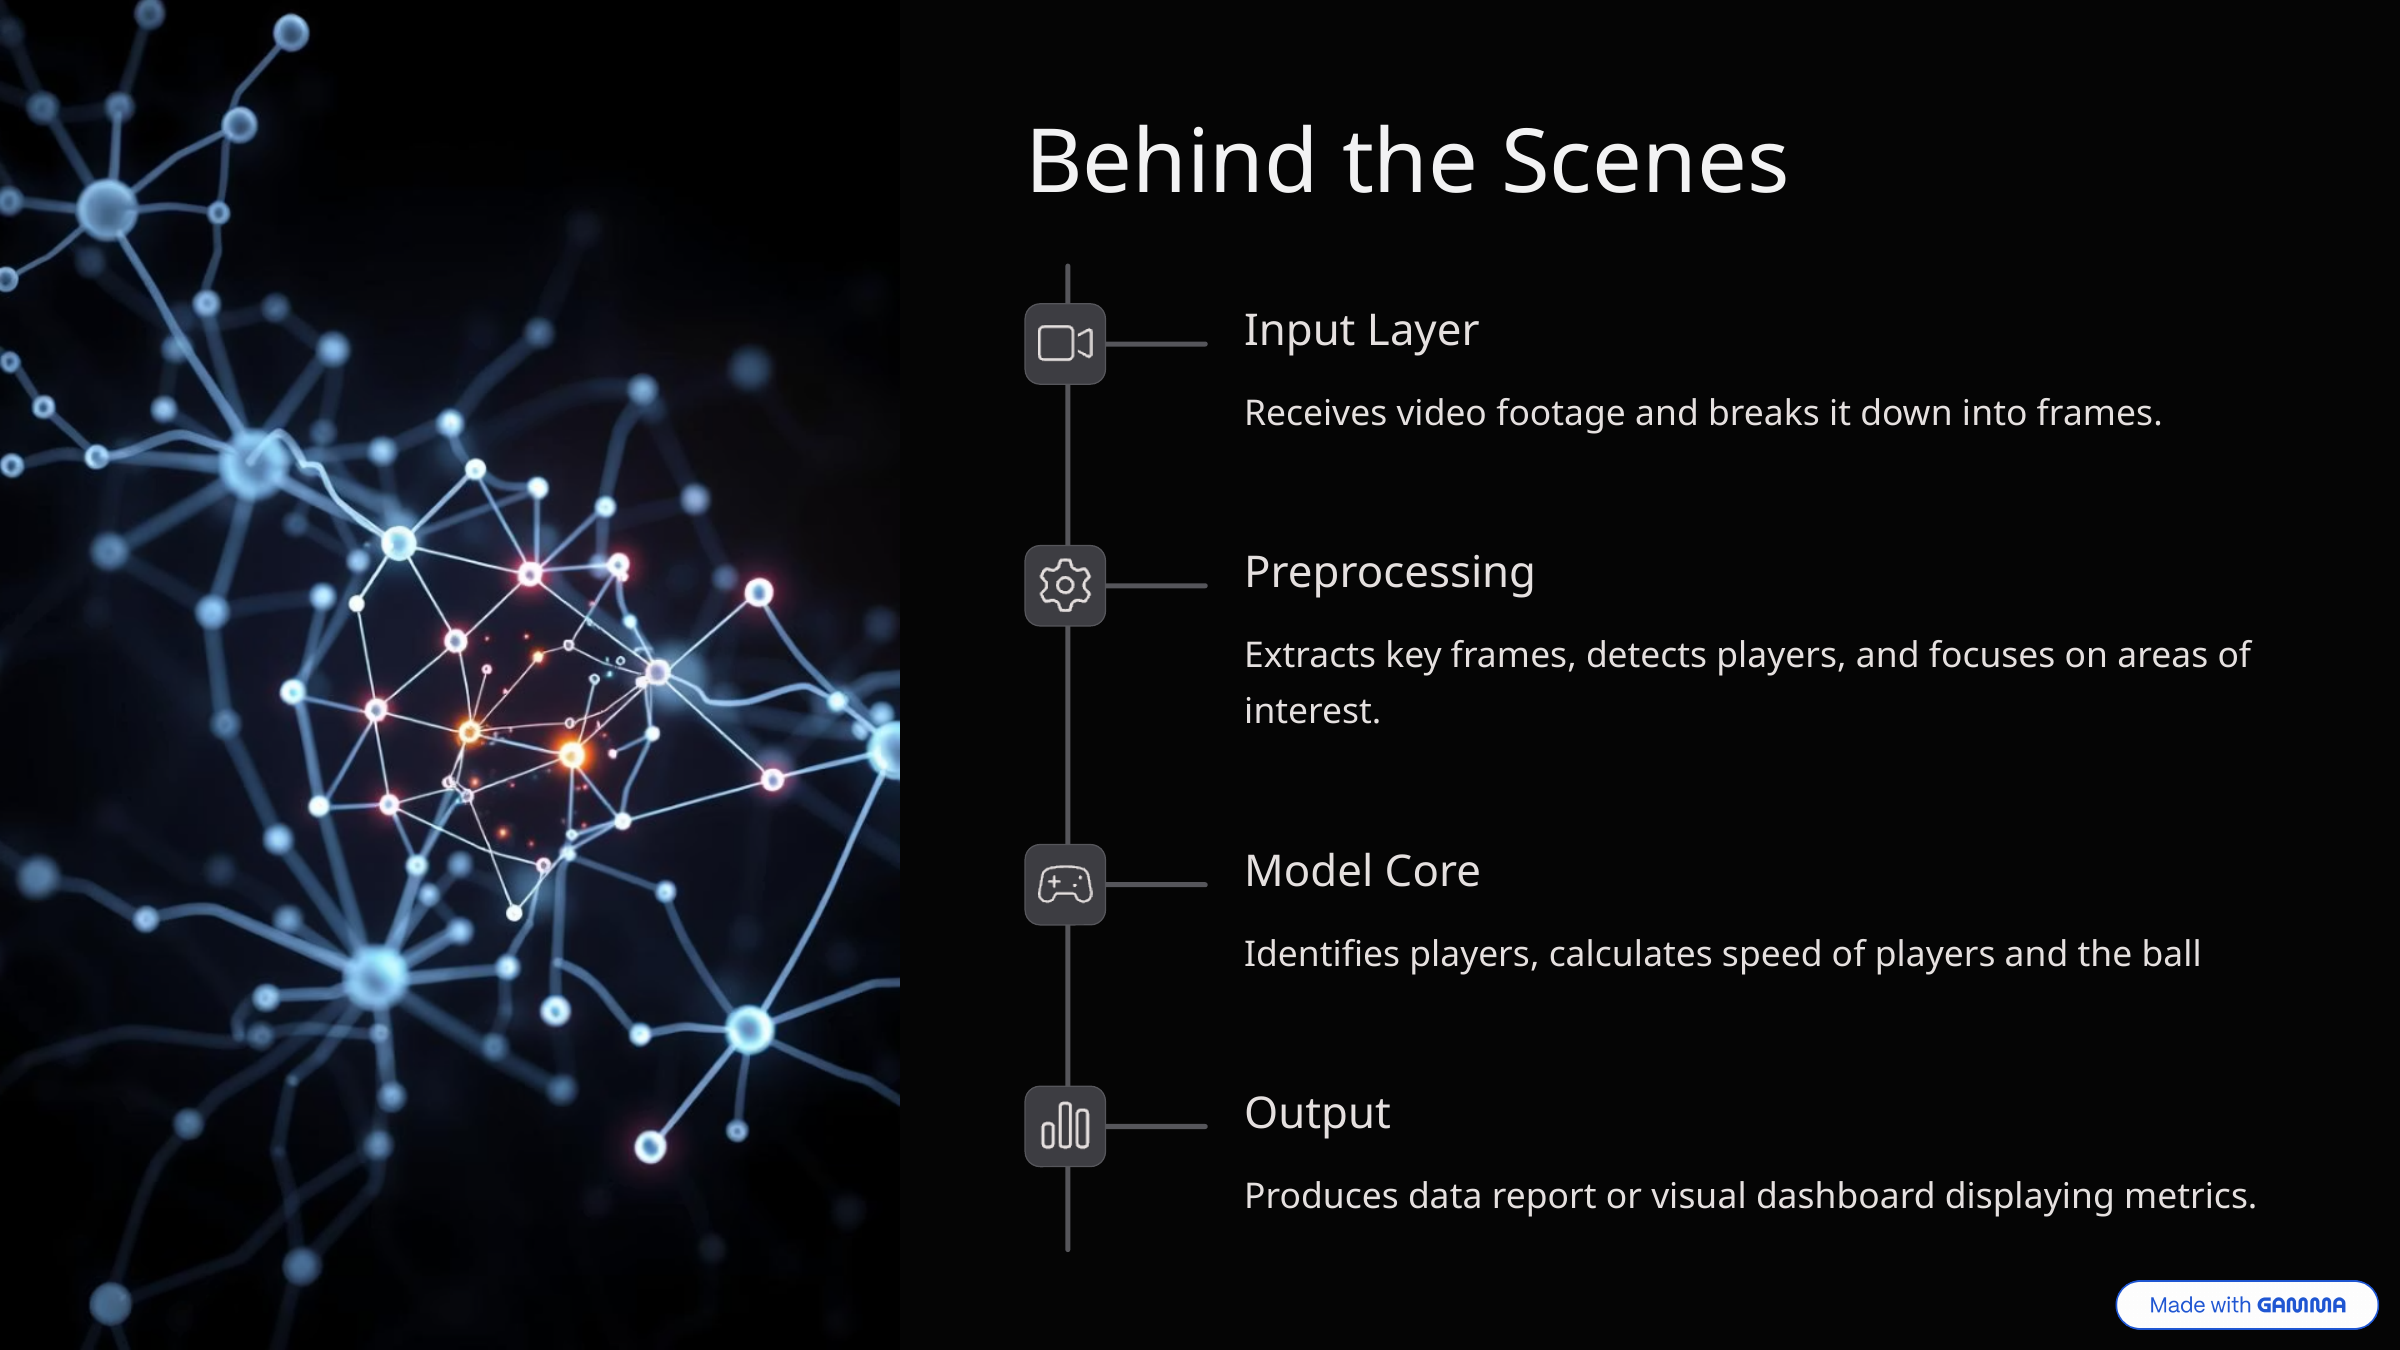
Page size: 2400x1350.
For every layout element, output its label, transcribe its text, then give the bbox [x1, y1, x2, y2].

text_box [1025, 545, 1106, 626]
picture [1038, 851, 1093, 919]
text_box [1106, 1123, 1208, 1130]
picture [0, 0, 900, 1350]
picture [1038, 1092, 1093, 1160]
text_box Output [1244, 1081, 1691, 1138]
picture [1038, 552, 1093, 620]
text_box [1106, 882, 1208, 888]
text_box [1025, 844, 1106, 925]
text_box Identifies players, calculates speed of players and the ball [1244, 917, 2275, 975]
text_box [1025, 303, 1106, 385]
text_box Behind the Scenes [1025, 98, 1919, 210]
text_box Extracts key frames, detects players, and focuses on areas of interest. [1244, 618, 2275, 733]
picture [2106, 1271, 2389, 1339]
text_box Preprocessing [1244, 541, 1691, 597]
text_box Produces data report or visual dashboard displaying metrics. [1244, 1159, 2275, 1217]
text_box [1065, 626, 1071, 844]
text_box [1065, 925, 1071, 1086]
text_box [1106, 341, 1208, 347]
text_box [1065, 385, 1071, 545]
text_box Receives video footage and breaks it down into frames. [1244, 376, 2275, 434]
text_box Model Core [1244, 840, 1691, 896]
text_box [1065, 1167, 1071, 1253]
text_box [1065, 263, 1071, 303]
picture [1038, 310, 1093, 378]
text_box [1025, 1086, 1106, 1167]
text_box [1106, 583, 1208, 589]
text_box Input Layer [1244, 299, 1691, 356]
